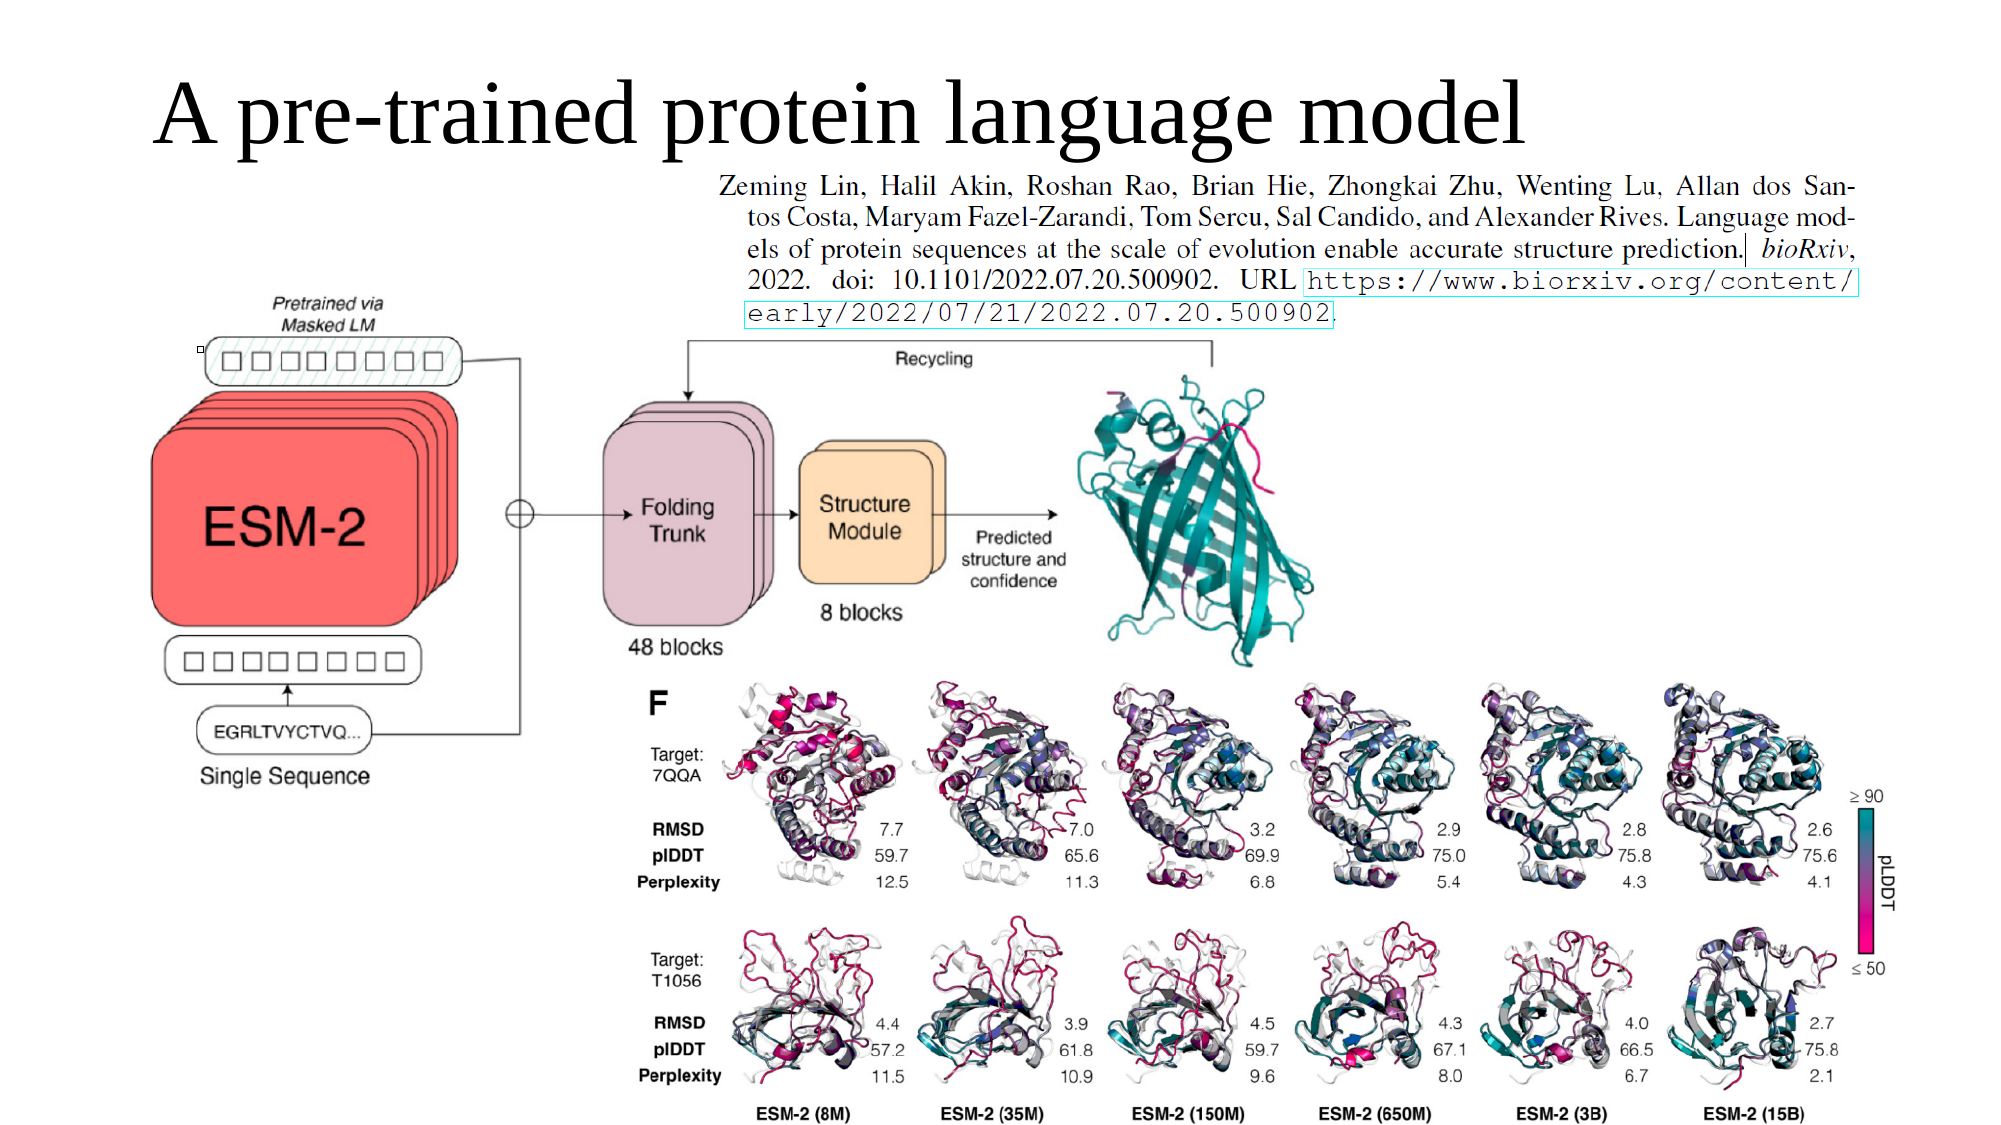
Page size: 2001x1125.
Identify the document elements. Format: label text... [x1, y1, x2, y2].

title A pre-trained protein language model [137, 59, 1863, 277]
picture [137, 168, 1906, 1125]
